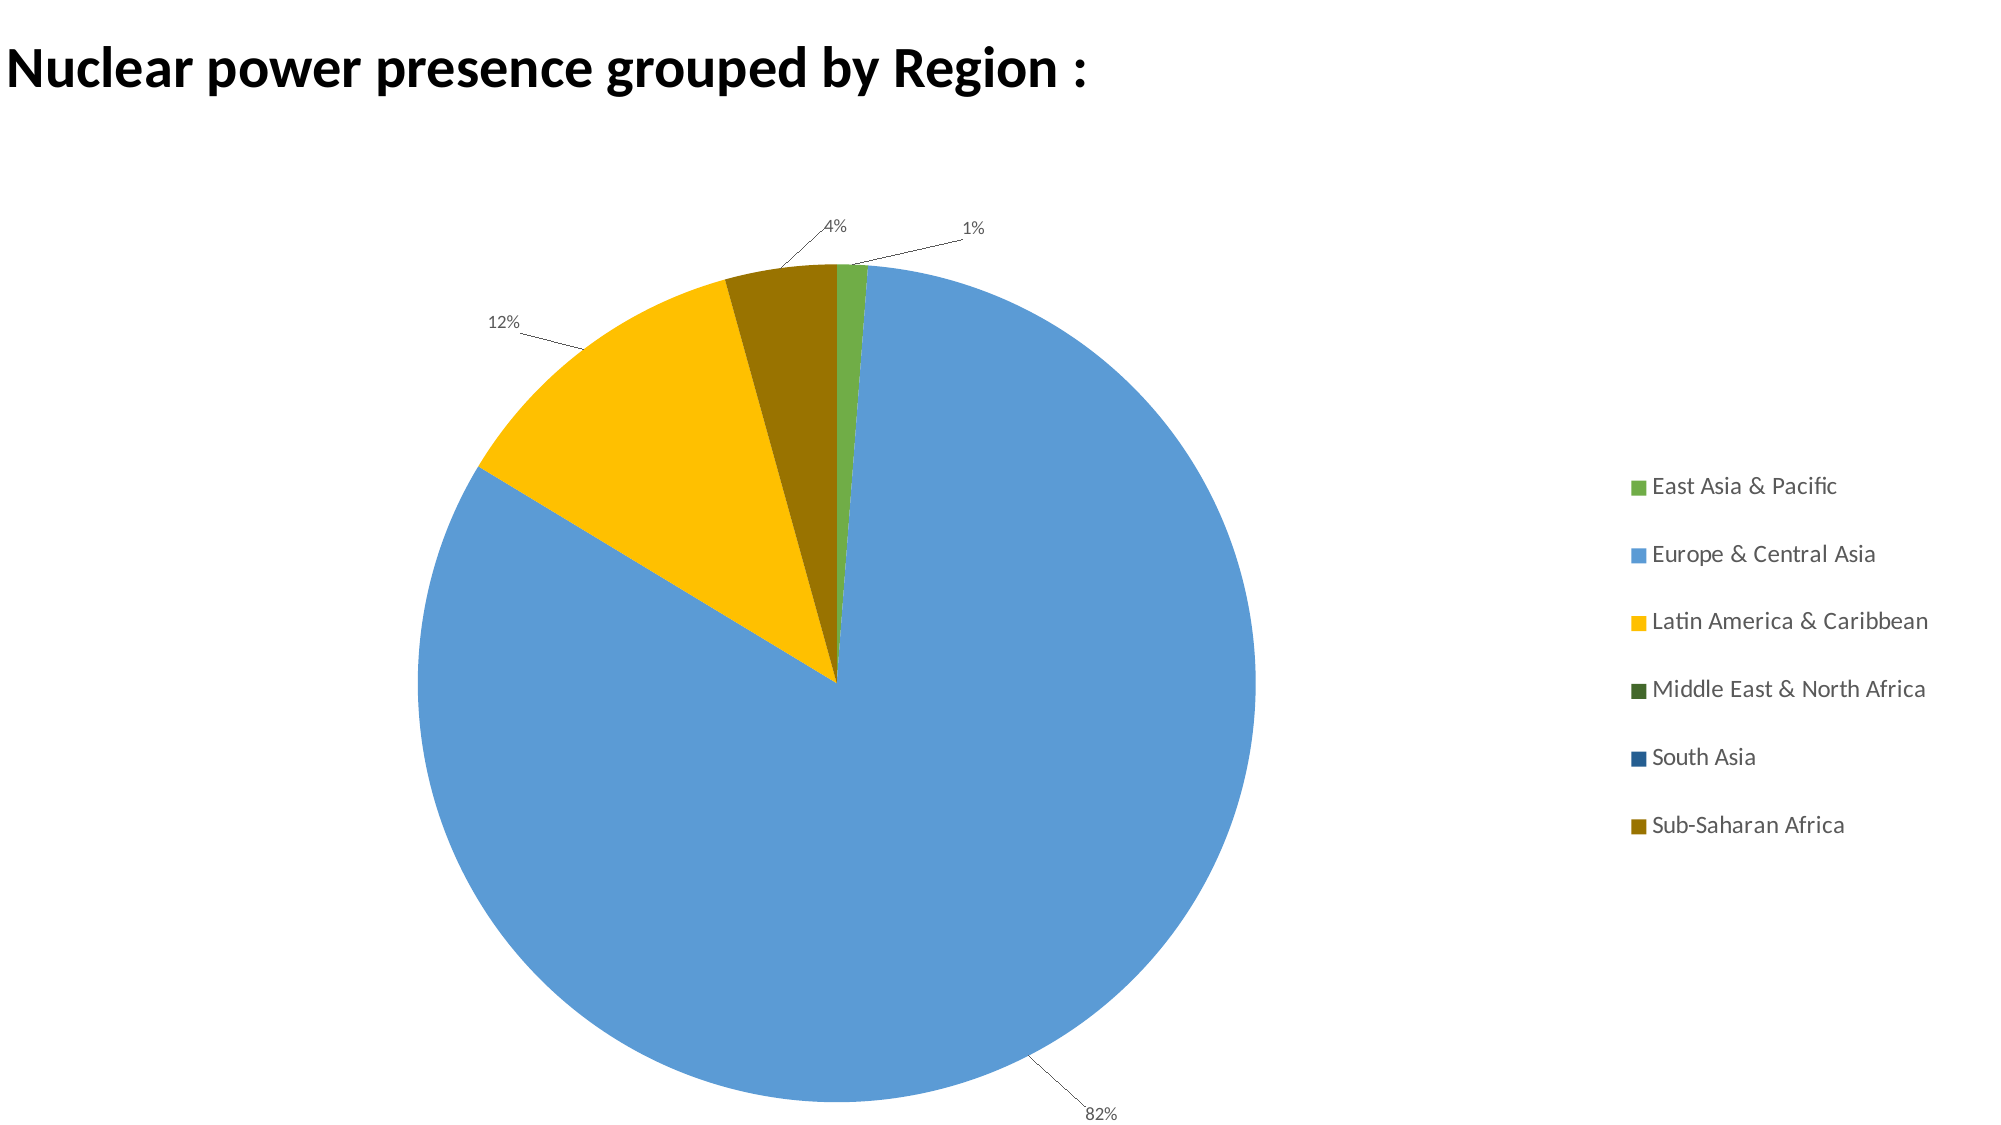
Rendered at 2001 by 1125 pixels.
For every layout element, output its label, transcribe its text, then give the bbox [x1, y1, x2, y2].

text_box Nuclear power presence grouped by Region : [0, 21, 1104, 107]
chart [0, 218, 2000, 1125]
